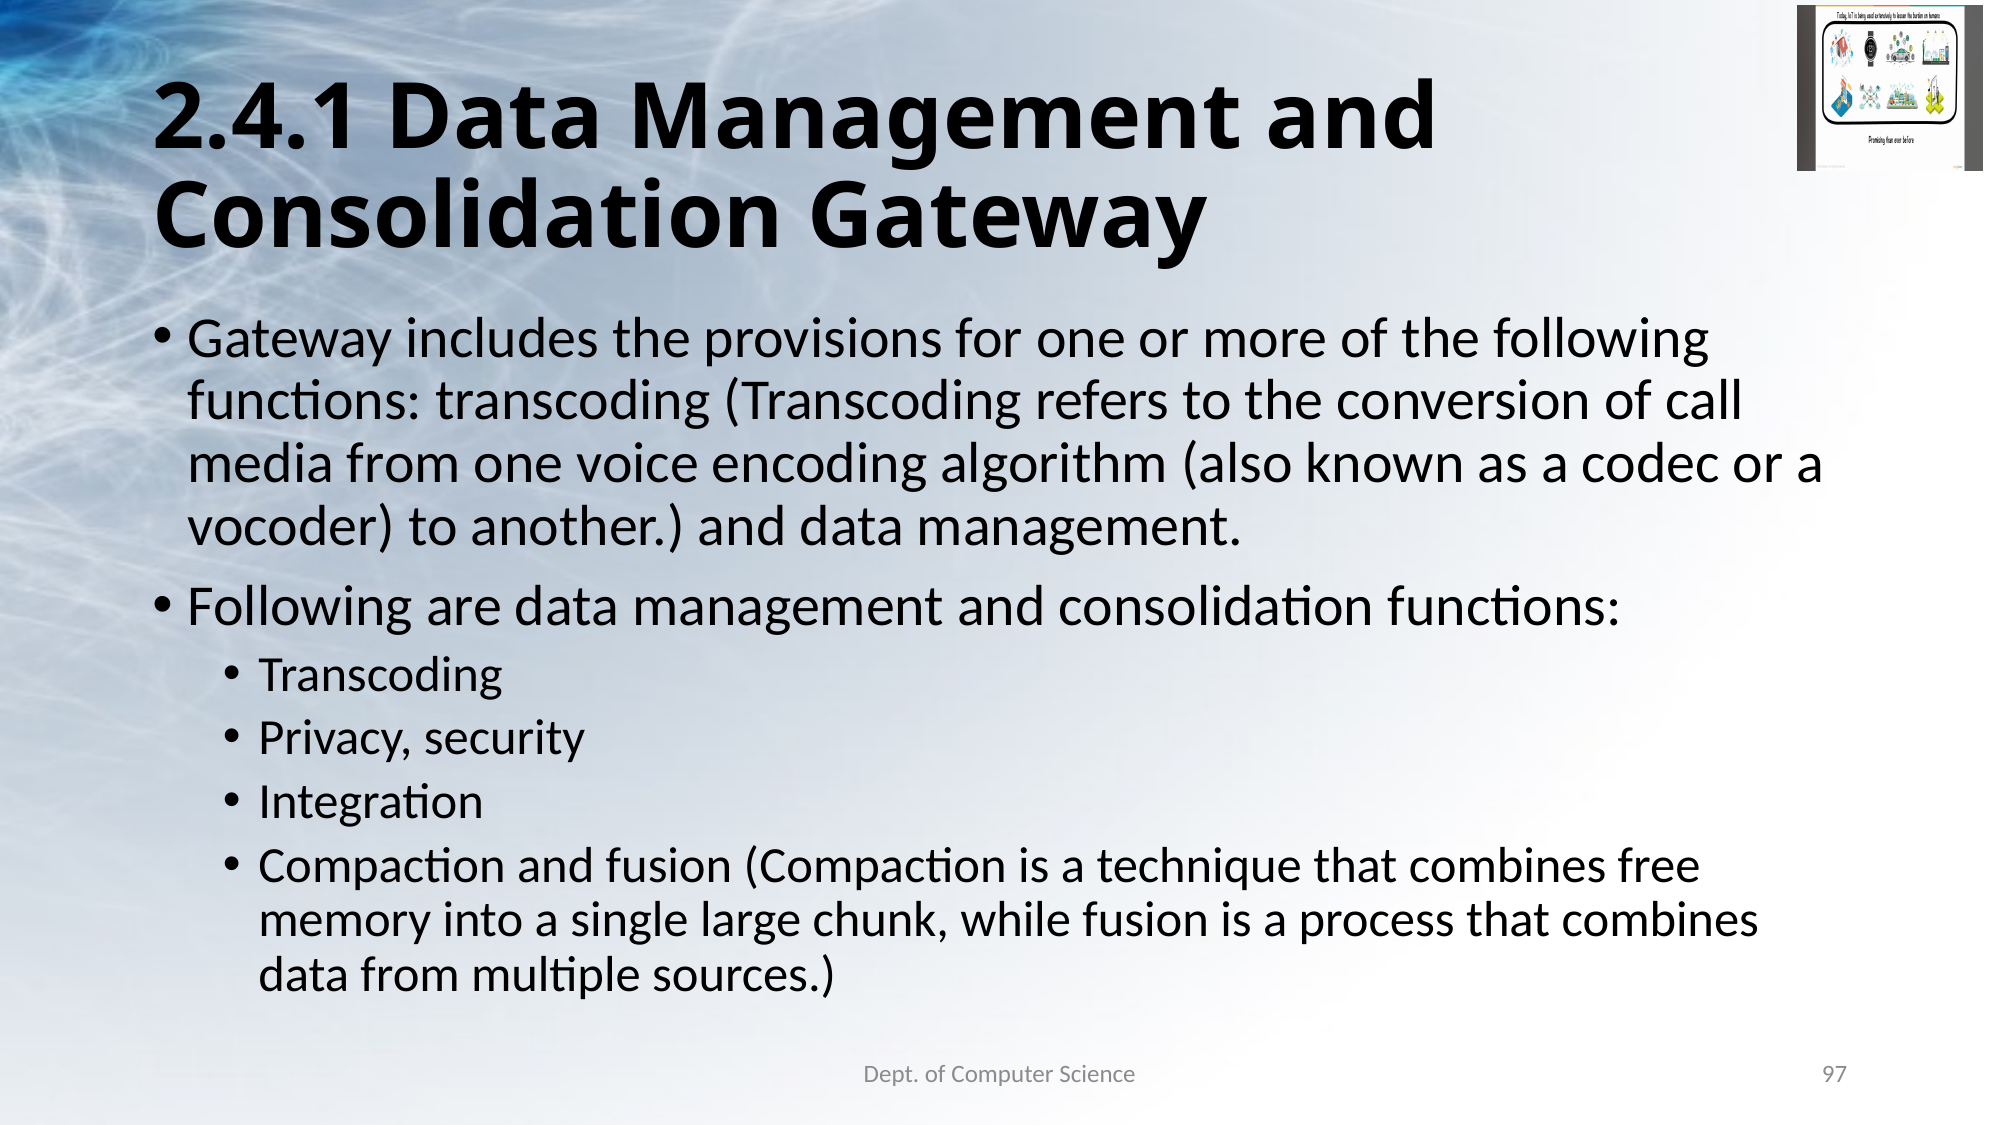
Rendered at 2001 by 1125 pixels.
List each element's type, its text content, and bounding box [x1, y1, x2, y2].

title 2.4.1 Data Management and Consolidation Gateway [137, 59, 1863, 278]
slide_number 97 [1412, 1042, 1863, 1103]
list Gateway includes the provisions for one or more of the following functions: transcoding (Transcoding refers to the conversion of call media from one voice encoding algorithm (also known as a codec or a vocoder) to another.) and data management. Following are data management and consolidation functions: Transcoding Privacy, security Integration Compaction and fusion (Compaction is a technique that combines free memory into a single large chunk, while fusion is a process that combines data from multiple sources.) [137, 299, 1863, 1014]
picture [0, 0, 2001, 1125]
footer Dept. of Computer Science [662, 1042, 1338, 1103]
